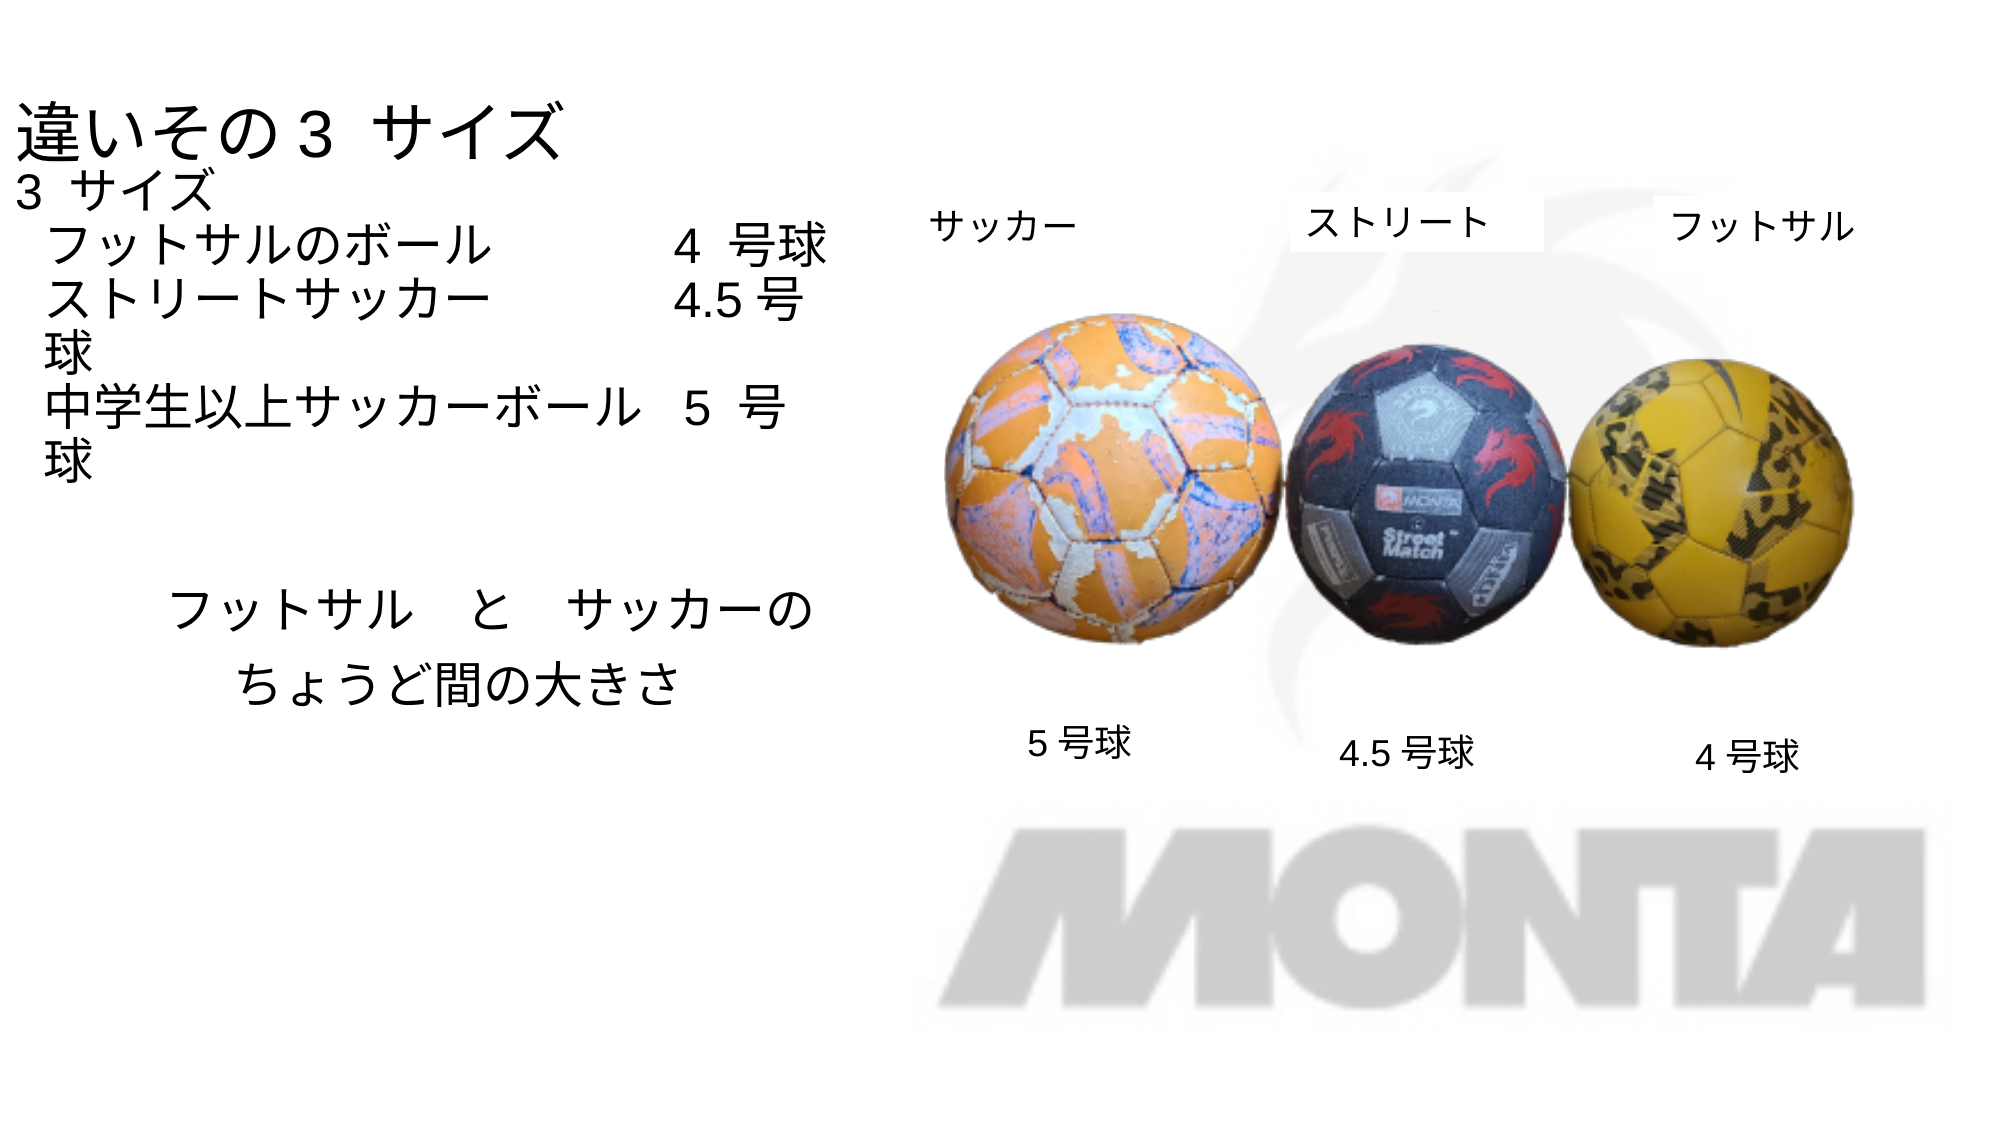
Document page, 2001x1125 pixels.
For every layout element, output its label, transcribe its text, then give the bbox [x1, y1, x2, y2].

text_box 違いその3 サイズ [0, 0, 2000, 156]
text_box [856, 156, 1991, 793]
list 3 サイズ フットサルのボール 4 号球 ストリートサッカー 4.5号球 中学生以上サッカーボール 5 号球 フットサル と サッカーの ちょうど間の大きさ [0, 158, 848, 758]
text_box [913, 191, 1894, 793]
